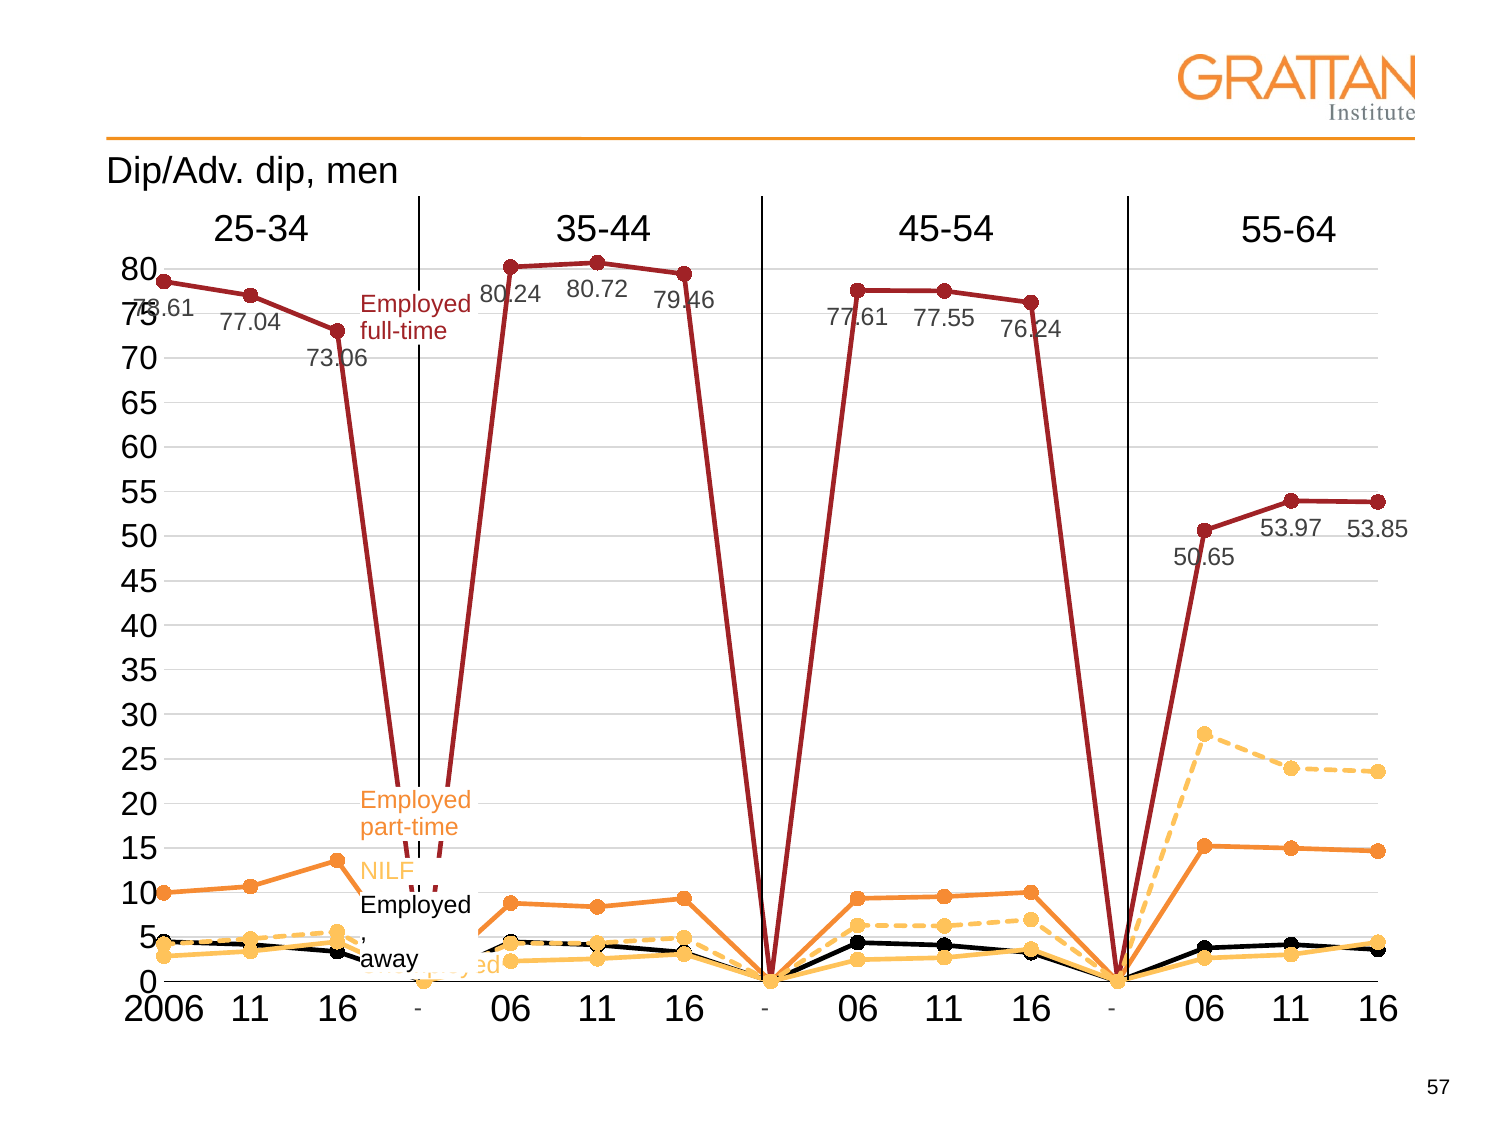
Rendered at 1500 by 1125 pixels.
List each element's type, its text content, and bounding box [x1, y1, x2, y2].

picture [1178, 54, 1415, 120]
chart [100, 173, 1416, 1060]
list Dip/Adv. dip, men [105, 145, 1416, 173]
